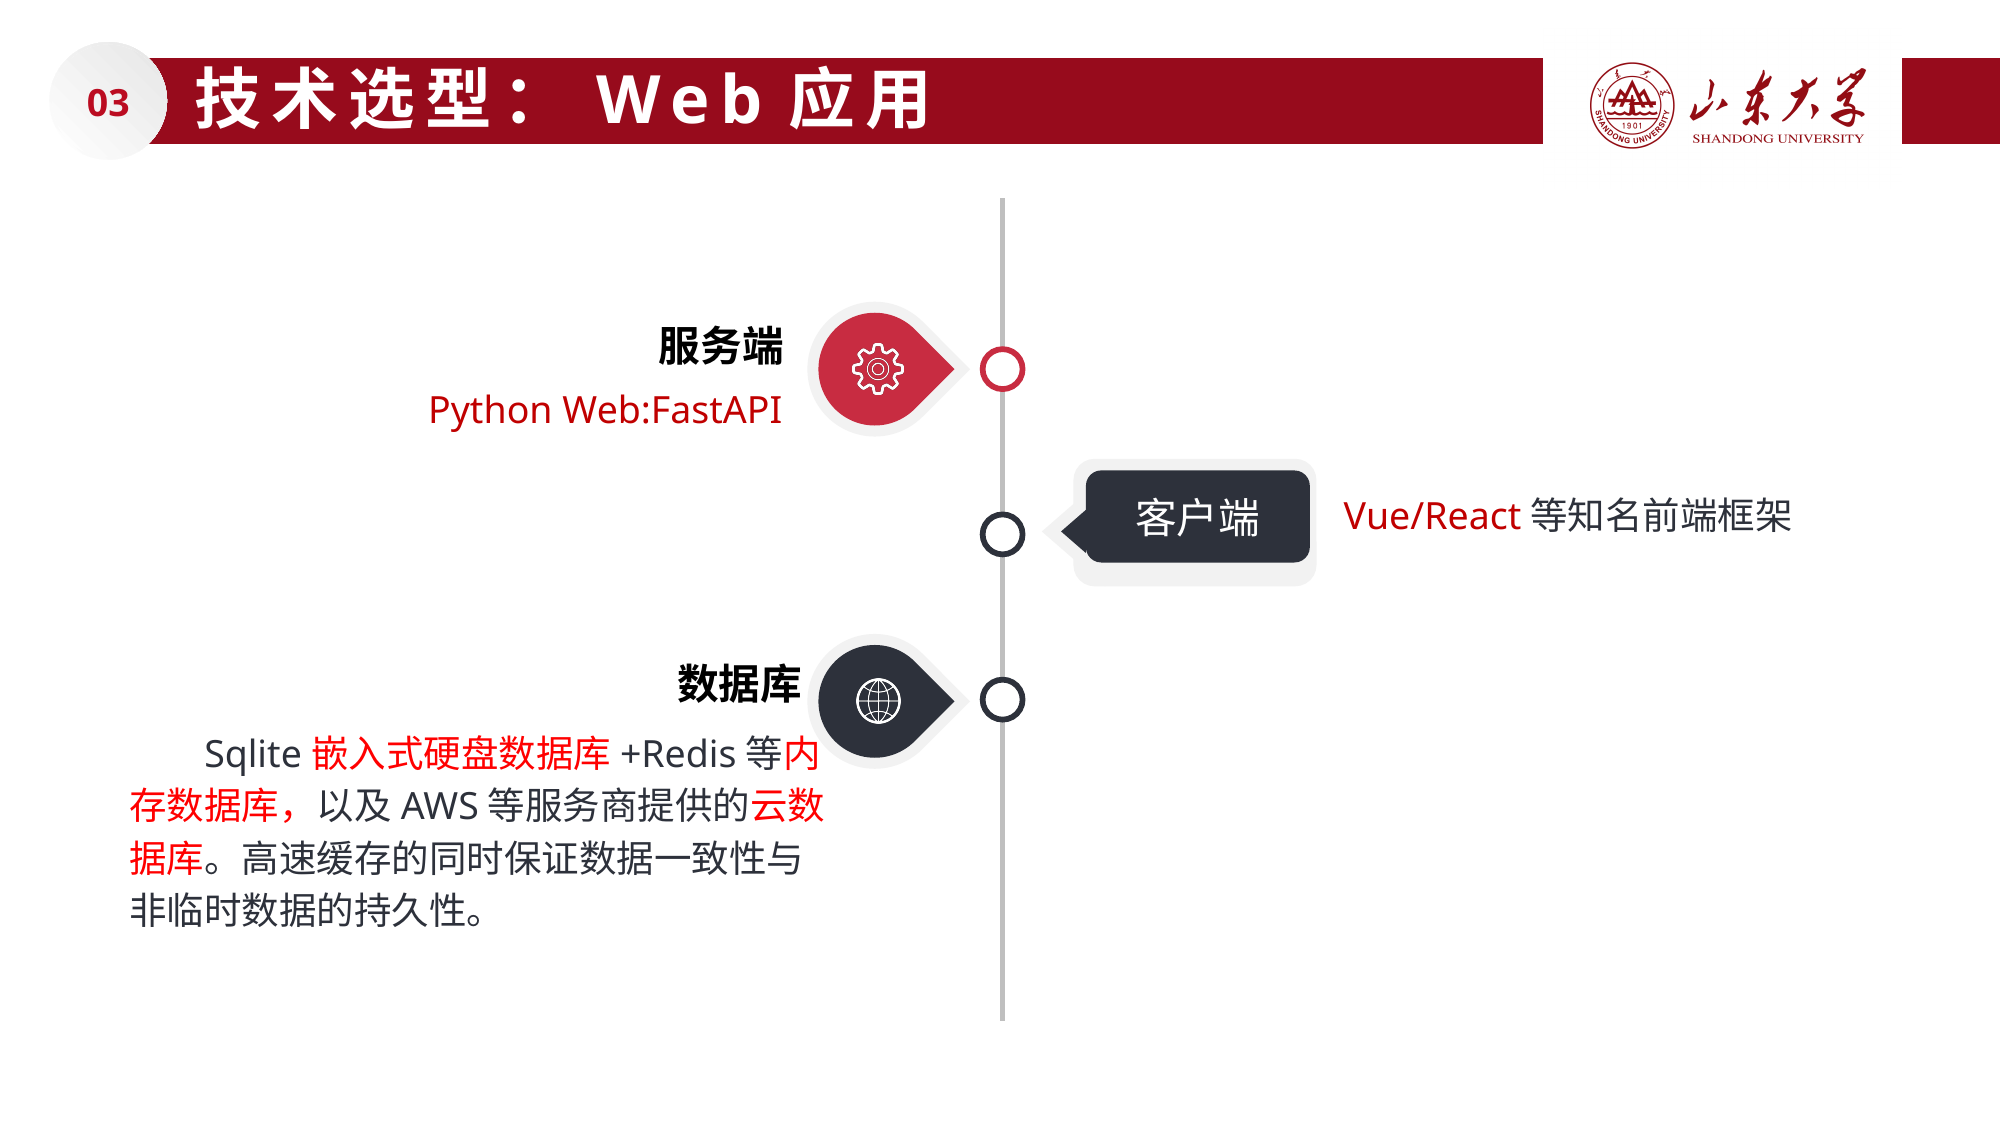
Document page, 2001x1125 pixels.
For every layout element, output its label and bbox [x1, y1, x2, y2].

text_box [168, 49, 1543, 146]
text_box [1902, 49, 2000, 146]
picture [852, 343, 904, 395]
text_box [49, 42, 168, 160]
picture [1543, 28, 1902, 189]
text_box [114, 198, 1829, 1021]
picture [855, 678, 901, 724]
